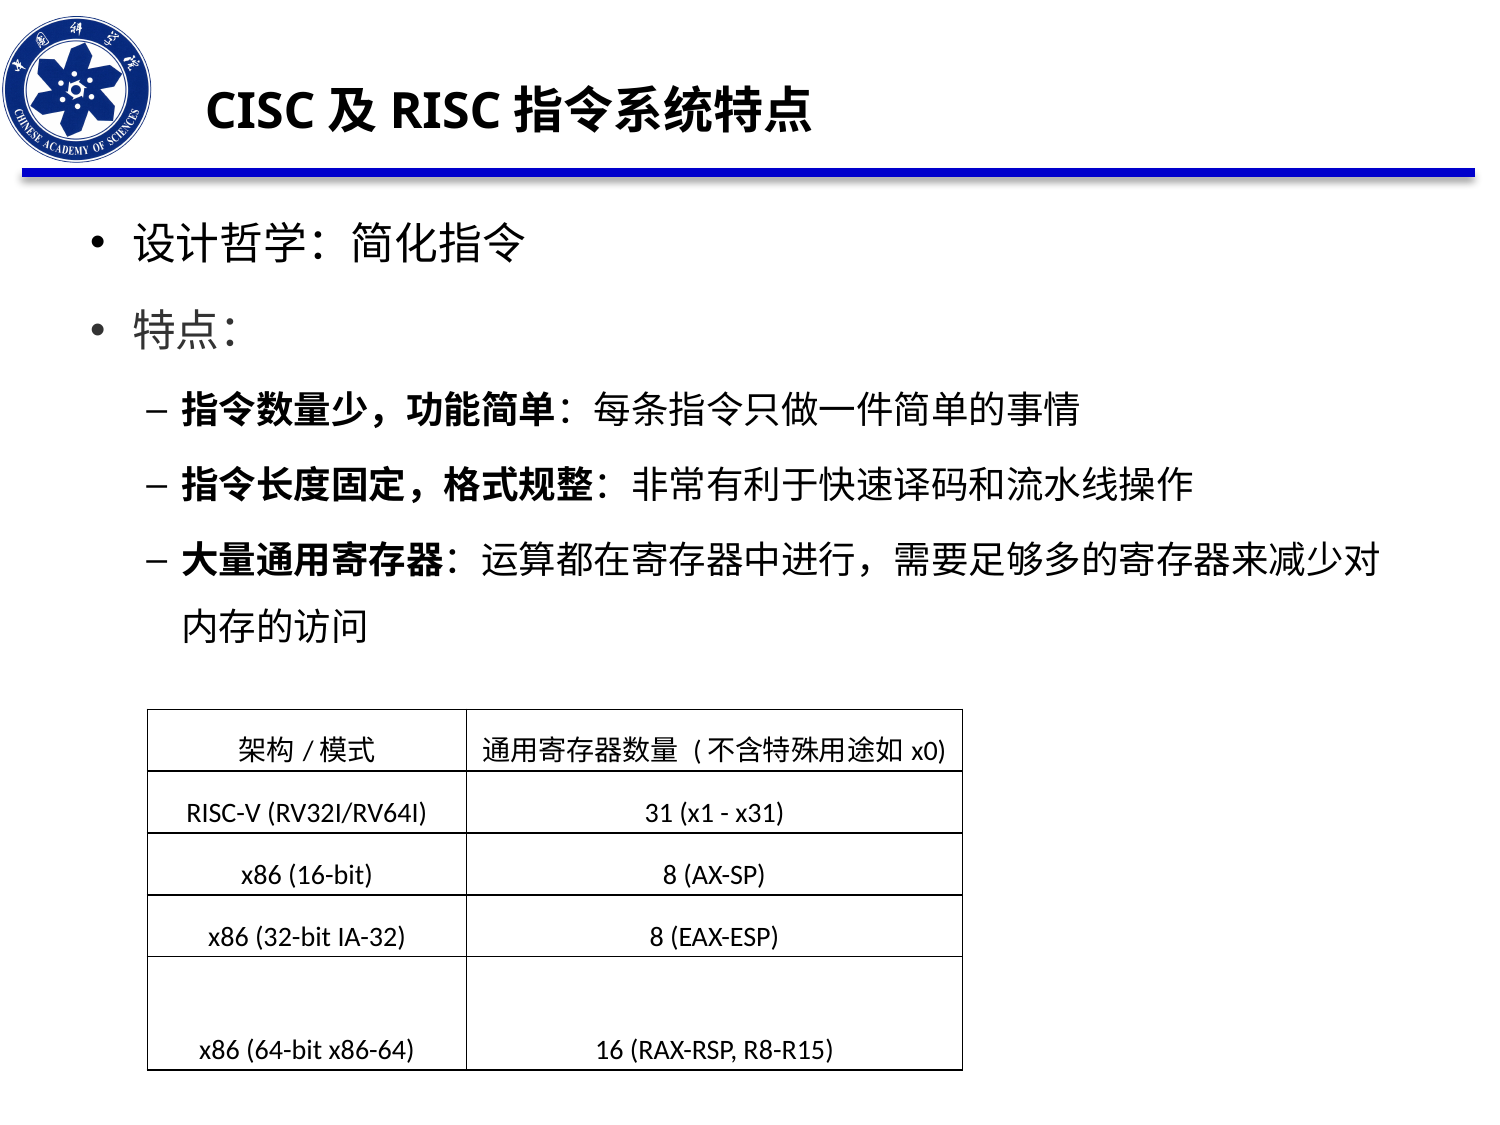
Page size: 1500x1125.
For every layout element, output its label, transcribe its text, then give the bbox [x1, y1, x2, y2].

table_cell x86 (32-bit IA-32) [148, 896, 466, 956]
table_cell 8 (AX-SP) [467, 834, 962, 894]
table_header 通用寄存器数量 (不含特殊用途如x0) [467, 710, 962, 770]
table_cell 16 (RAX-RSP, R8-R15) [467, 957, 962, 1069]
list 设计哲学：简化指令 特点： 指令数量少，功能简单：每条指令只做一件简单的事情 指令长度固定，格式规整：非常有利于快速译码和流水线操作 大量通用寄存器：运算都在寄存器中进行，需要足够多的寄存器来减少对内存的访问 [75, 208, 1425, 1071]
table_cell RISC-V (RV32I/RV64I) [148, 772, 466, 832]
table_cell 8 (EAX-ESP) [467, 896, 962, 956]
table_cell x86 (64-bit x86-64) [148, 957, 466, 1069]
table_cell 31 (x1 - x31) [467, 772, 962, 832]
picture [0, 5, 166, 173]
table_cell x86 (16-bit) [148, 834, 466, 894]
text_box CISC及RISC指令系统特点 [190, 26, 1500, 190]
table_header 架构/模式 [148, 710, 466, 770]
